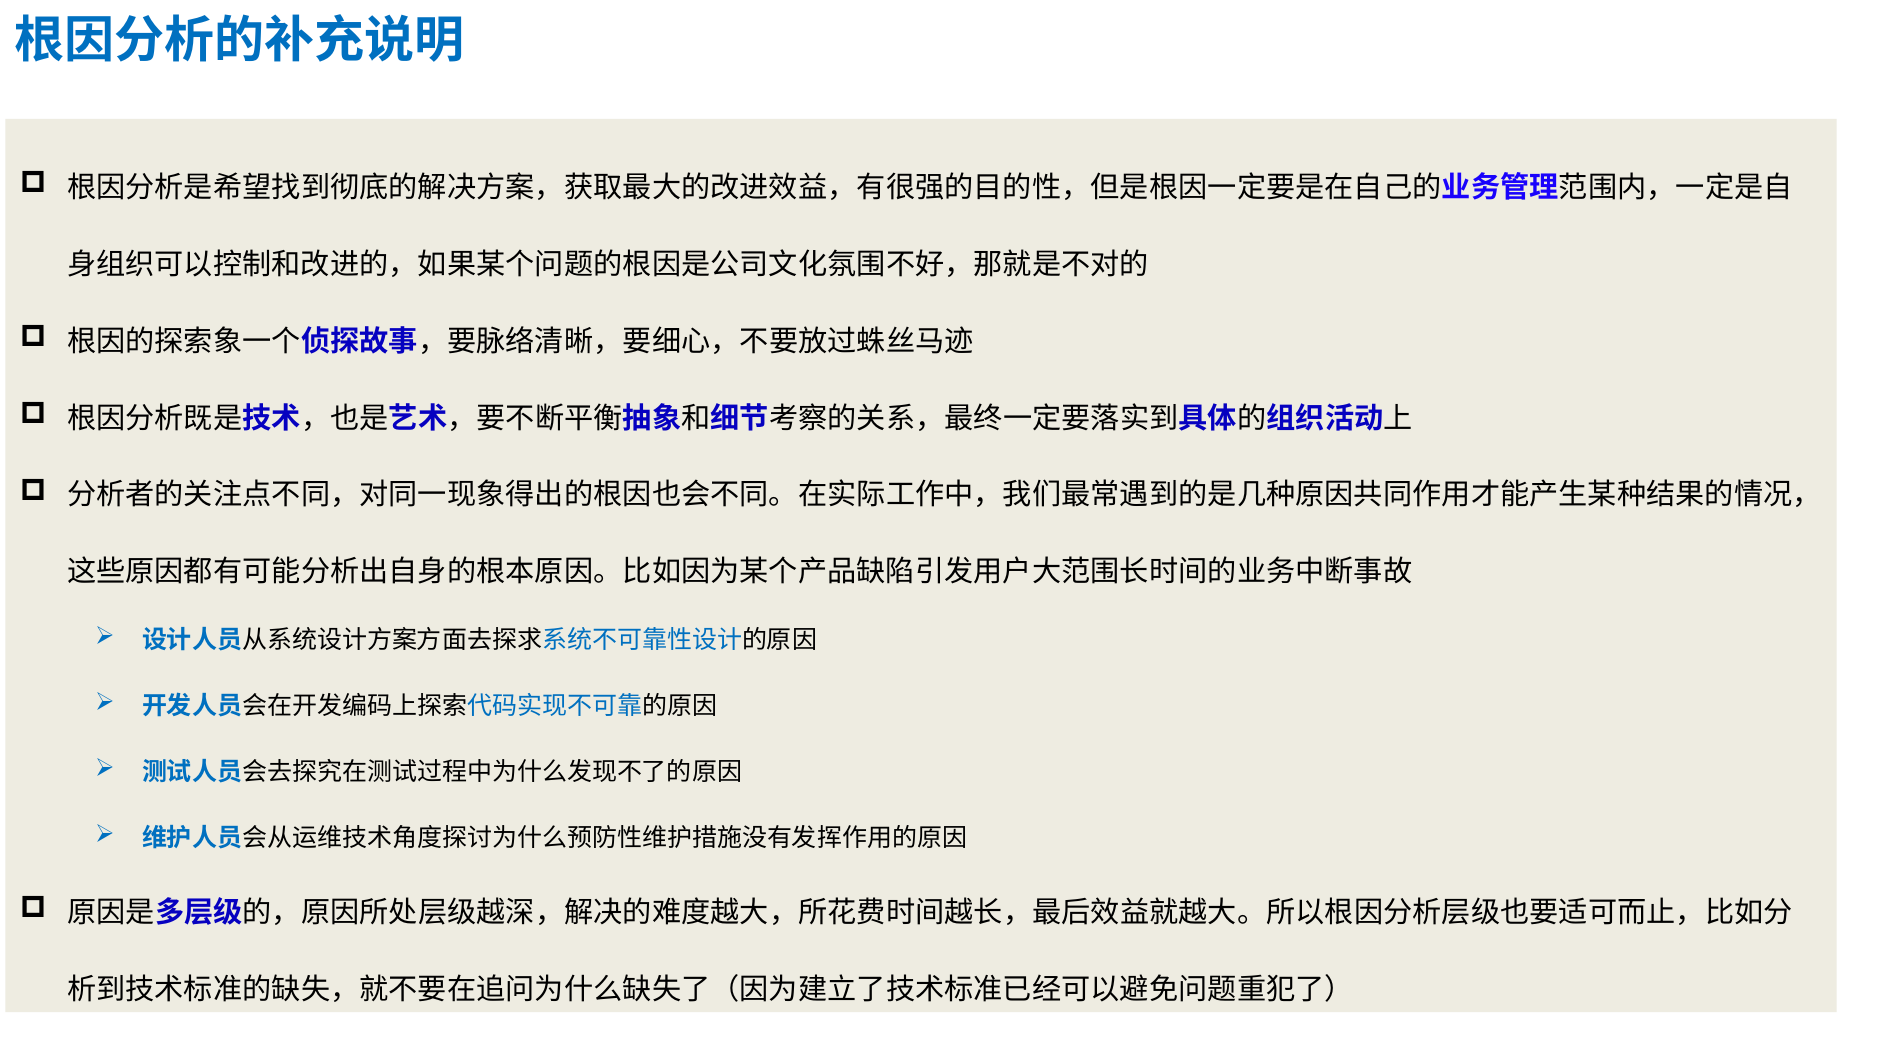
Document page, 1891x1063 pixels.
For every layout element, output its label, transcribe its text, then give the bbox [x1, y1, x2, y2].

text_box 根因分析的补充说明 [0, 0, 480, 75]
text_box 根因分析是希望找到彻底的解决方案，获取最大的改进效益，有很强的目的性，但是根因一定要是在自己的业务管理范围内，一定是自身组织可以控制和改进的，如果某个问题的根因是公司文化氛围不好，那就是不对的 根因的探索象一个侦探故事，要脉络清晰，要细心，不要放过蛛丝马迹 根因分析既是技术，也是艺术，要不断平衡抽象和细节考察的关系，最终一定要落实到具体的组织活动上 分析者的关注点不同，对同一现象得出的根因也会不同。在实际工作中，我们最常遇到的是几种原因共同作用才能产生某种结果的情况，这些原因都有可能分析出自身的根本原因。比如因为某个产品缺陷引发用户大范围长时间的业务中断事故 设计人员从系统设计方案方面去探求系统不可靠性设计的原因 开发人员会在开发编码上探索代码实现不可靠的原因 测试人员会去探究在测试过程中为什么发现不了的原因 维护人员会从运维技术角度探讨为什么预防性维护措施没有发挥作用的原因 原因是多层级的，原因所处层级越深，解决的难度越大，所花费时间越长，最后效益就越大。所以根因分析层级也要适可而止，比如分析到技术标准的缺失，就不要在追问为什么缺失了（因为建立了技术标准已经可以避免问题重犯了） [5, 118, 1837, 1013]
